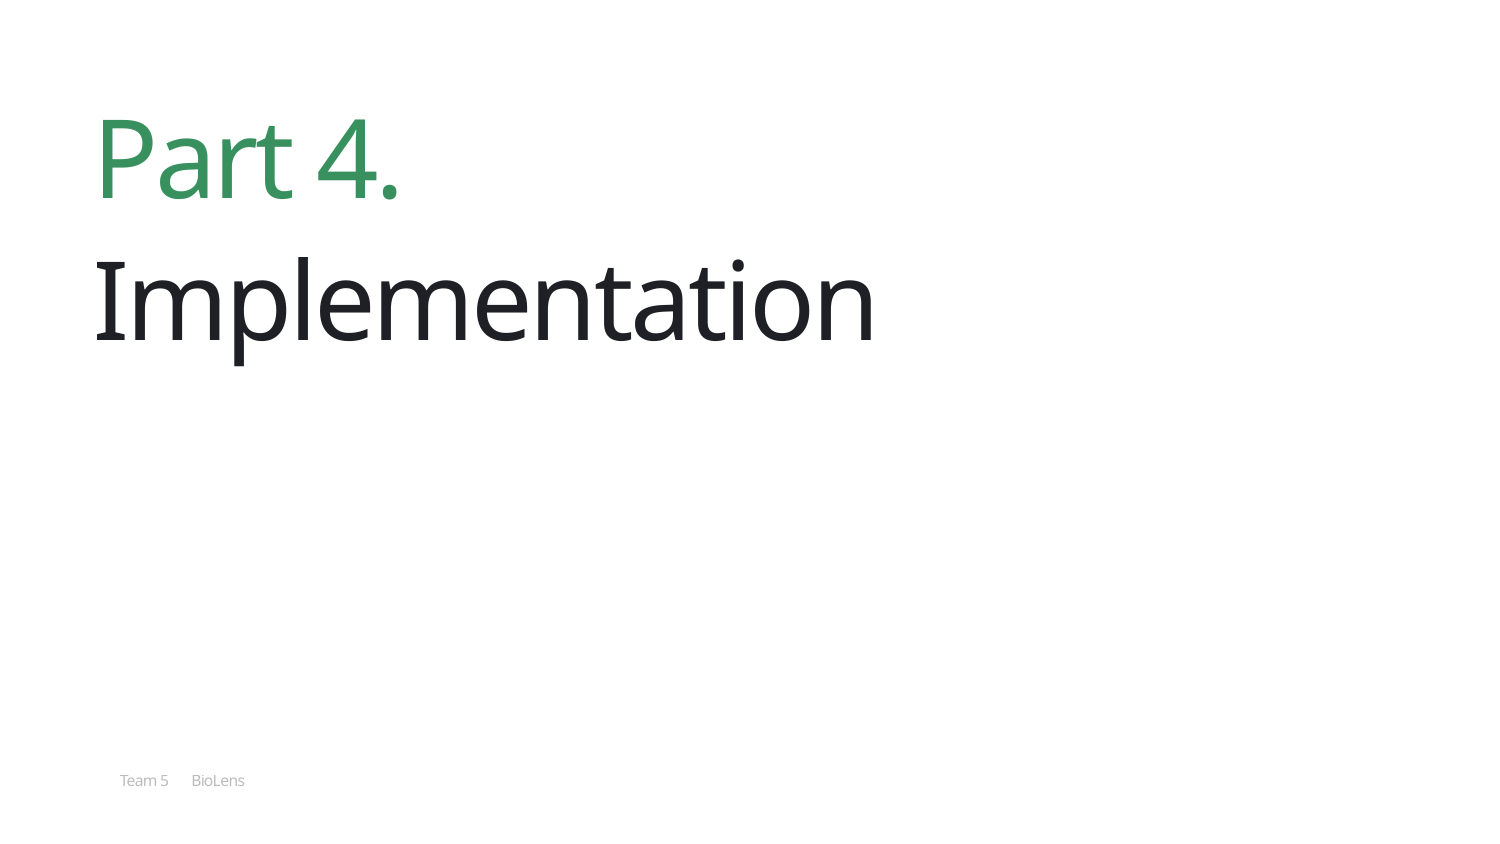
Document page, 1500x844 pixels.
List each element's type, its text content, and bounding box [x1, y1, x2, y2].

text_box Team 5 [78, 769, 149, 790]
text_box Part 4. Implementation [78, 78, 1478, 363]
text_box BioLens [149, 769, 288, 790]
